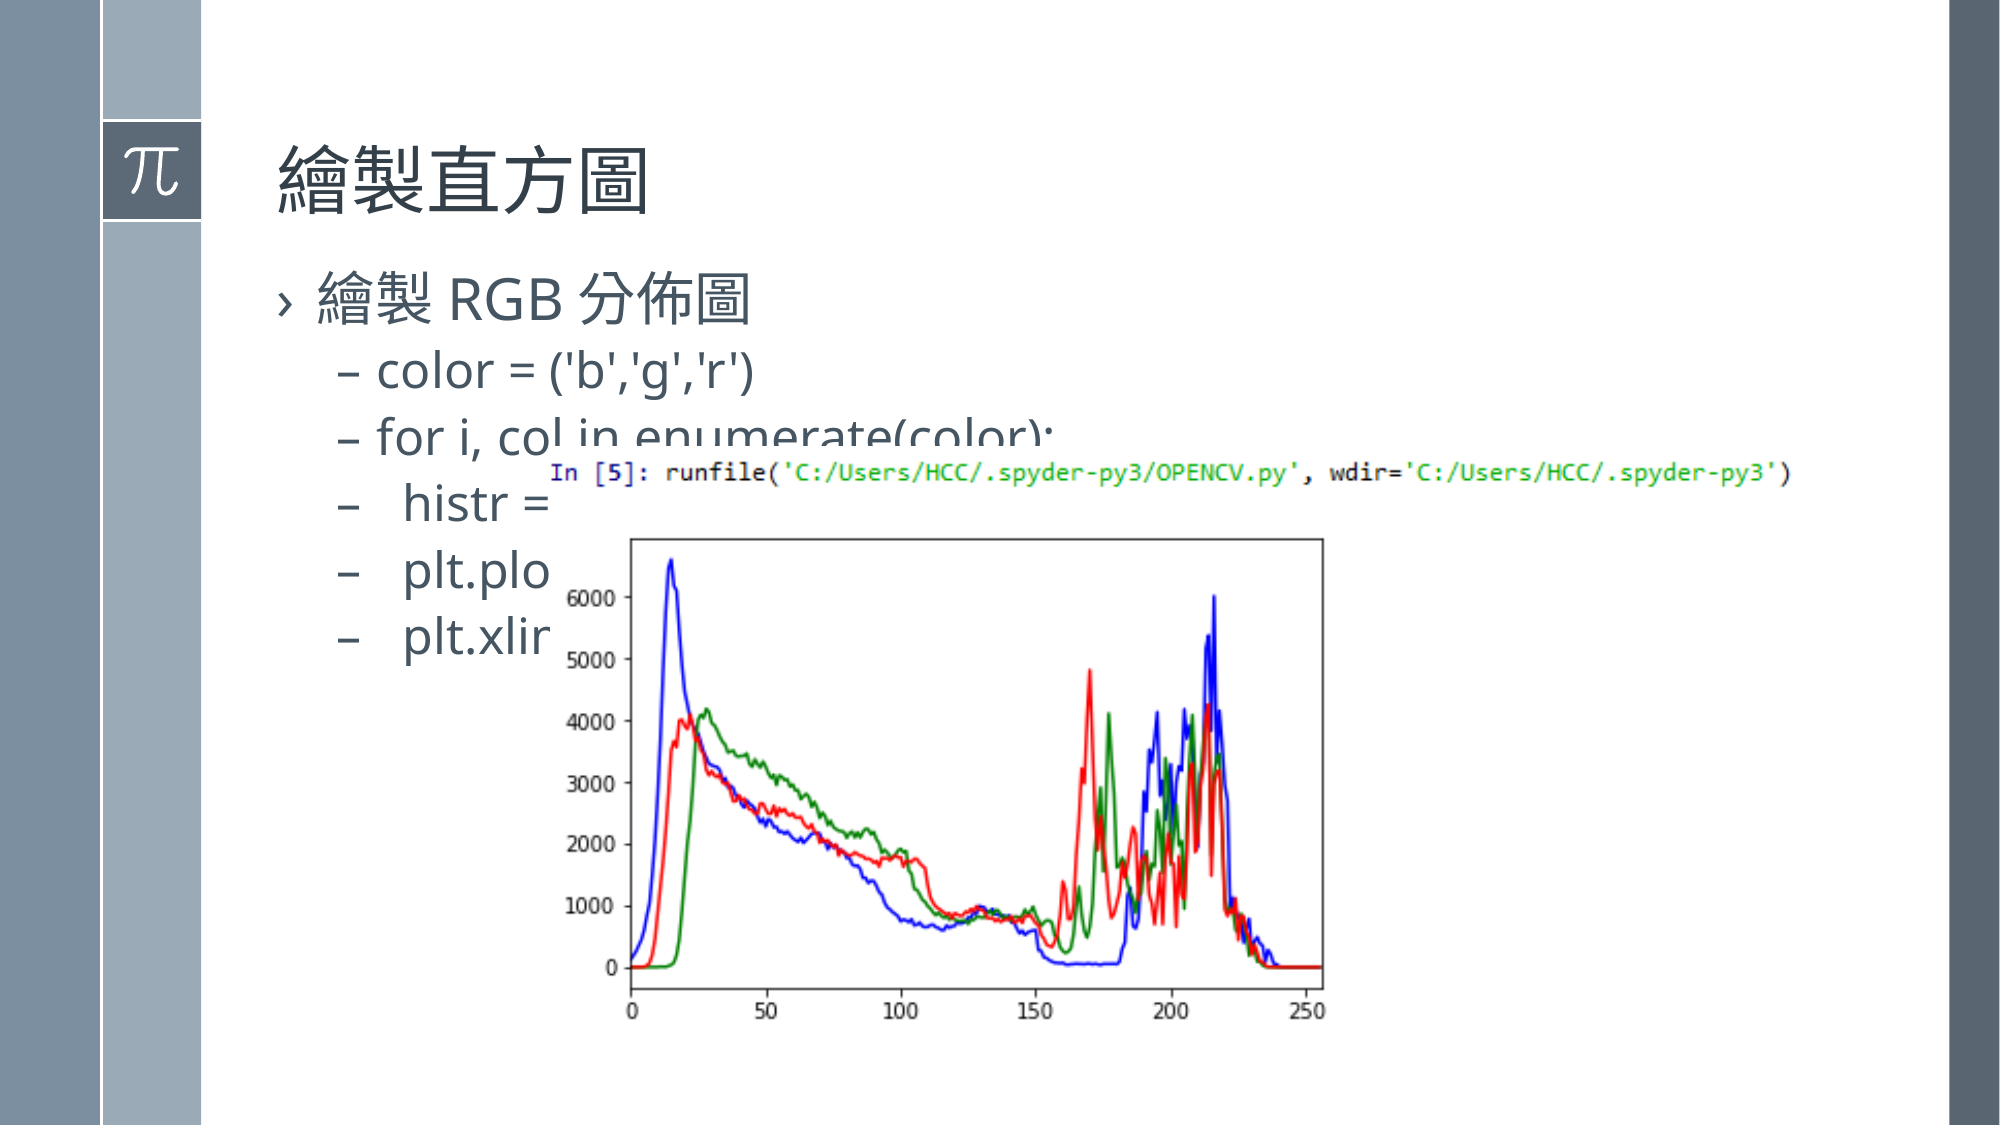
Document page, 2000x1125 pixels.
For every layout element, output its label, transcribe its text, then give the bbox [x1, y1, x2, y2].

list 繪製RGB分佈圖 color = ('b','g','r') for i, col in enumerate(color): histr = cv2.calcHist([image],[i],None,[256],[0, 256]) plt.plot(histr, color = col) plt.xlim([0, 256]) [261, 262, 1867, 1013]
picture [550, 446, 1851, 1039]
title 繪製直方圖 [261, 29, 1867, 233]
